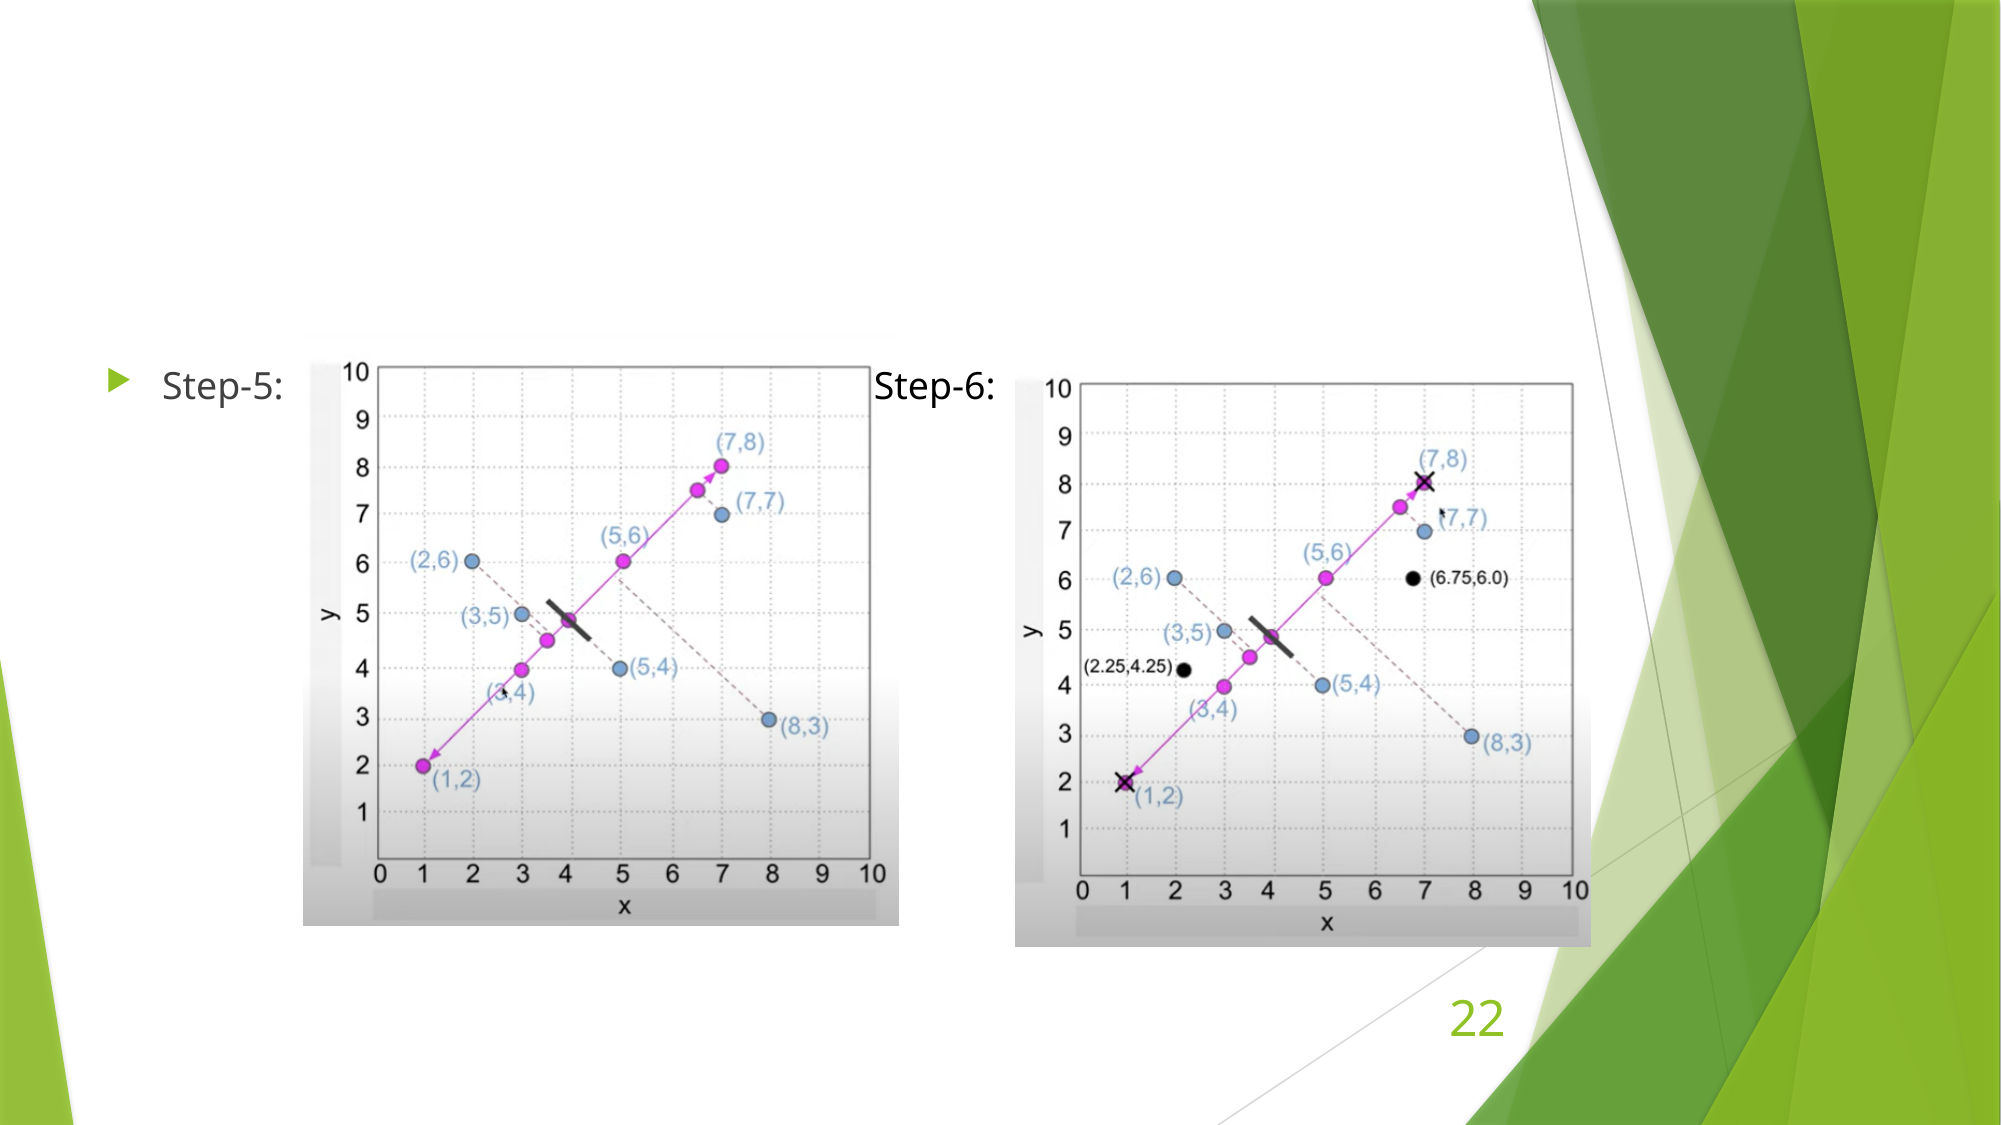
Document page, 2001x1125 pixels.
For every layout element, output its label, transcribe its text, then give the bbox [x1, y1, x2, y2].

picture [303, 334, 899, 926]
slide_number 22 [1369, 991, 1522, 1051]
list Step-5: [90, 354, 1501, 992]
text_box Step-6: [903, 354, 1013, 415]
picture [1014, 353, 1591, 948]
